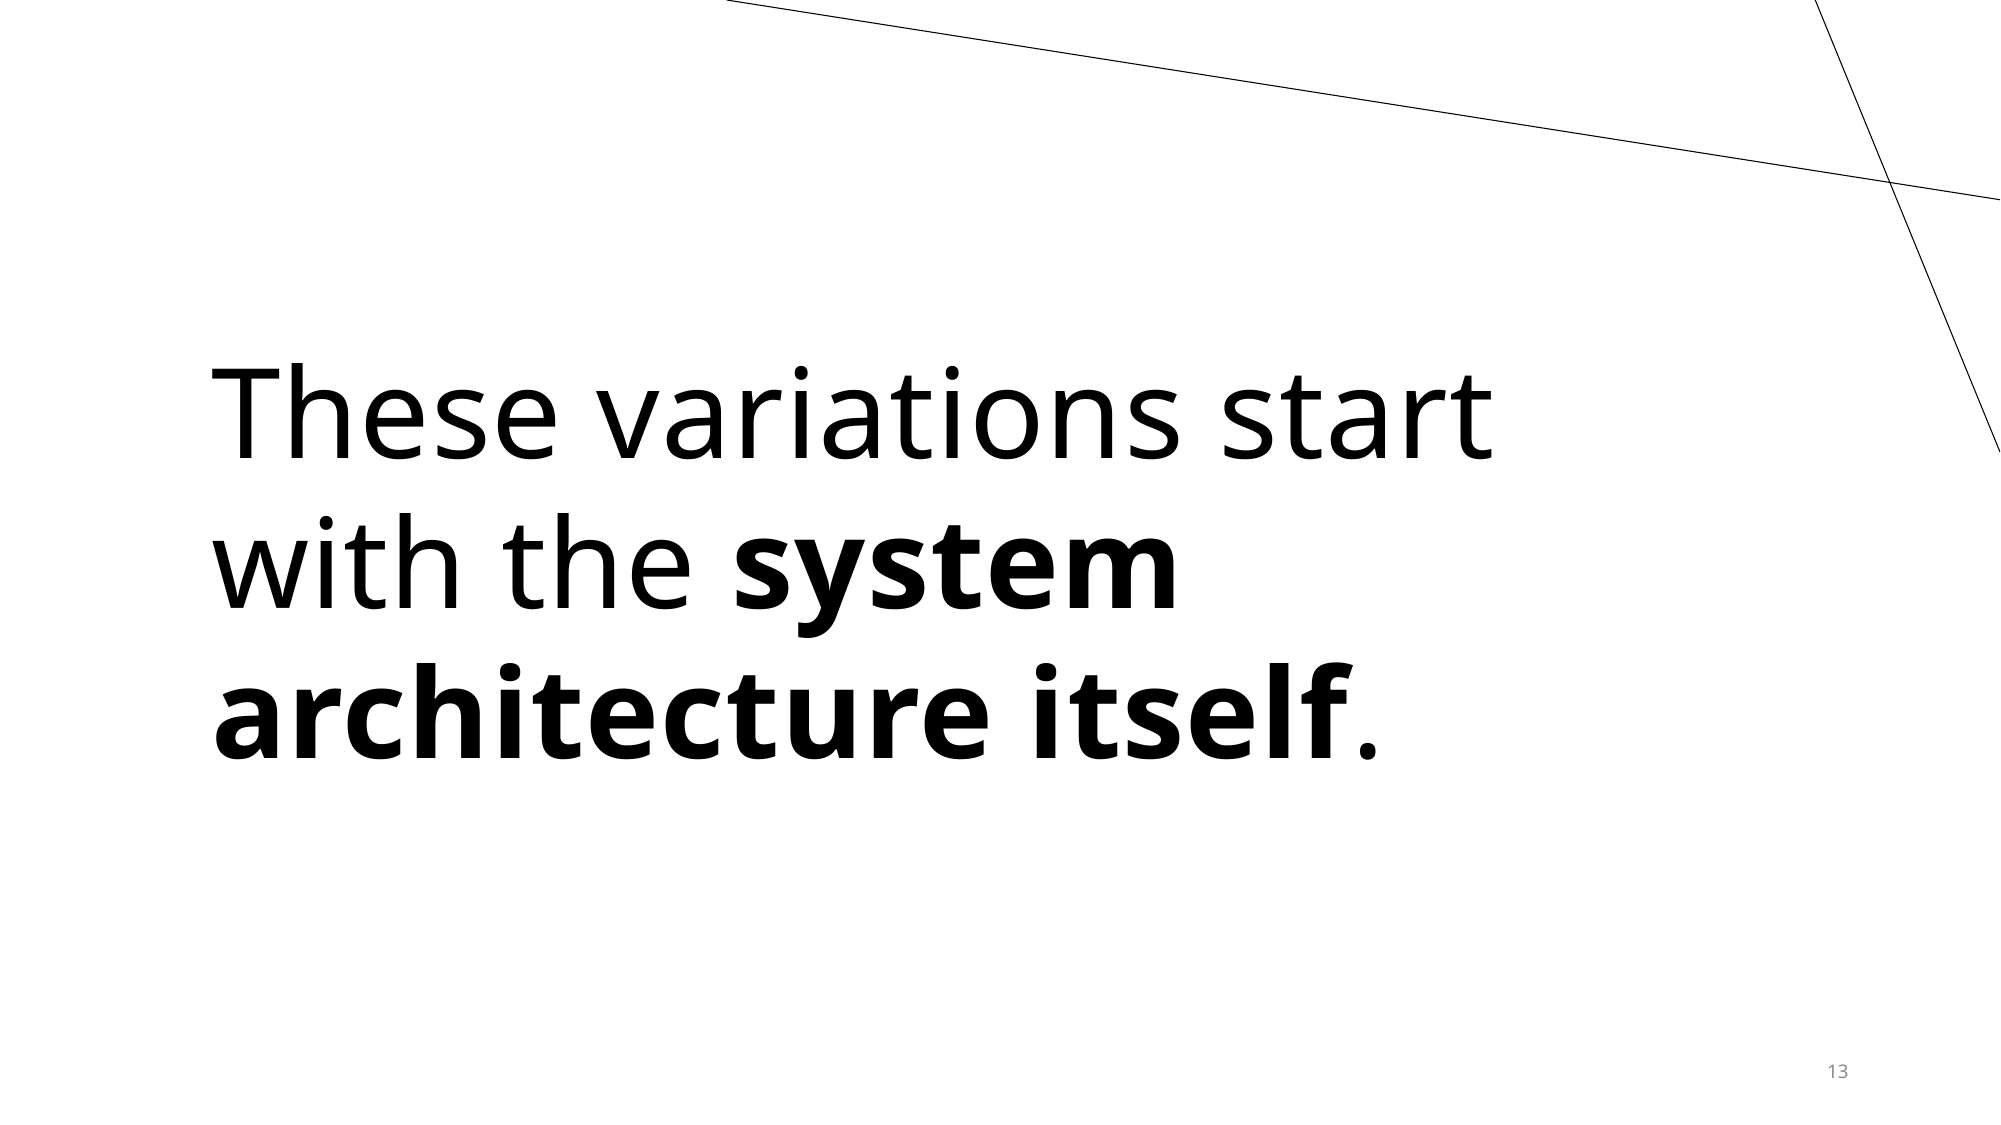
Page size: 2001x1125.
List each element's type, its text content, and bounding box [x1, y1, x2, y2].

slide_number 13 [1701, 1042, 1864, 1103]
list These variations start with the system architecture itself. [196, 305, 1625, 820]
